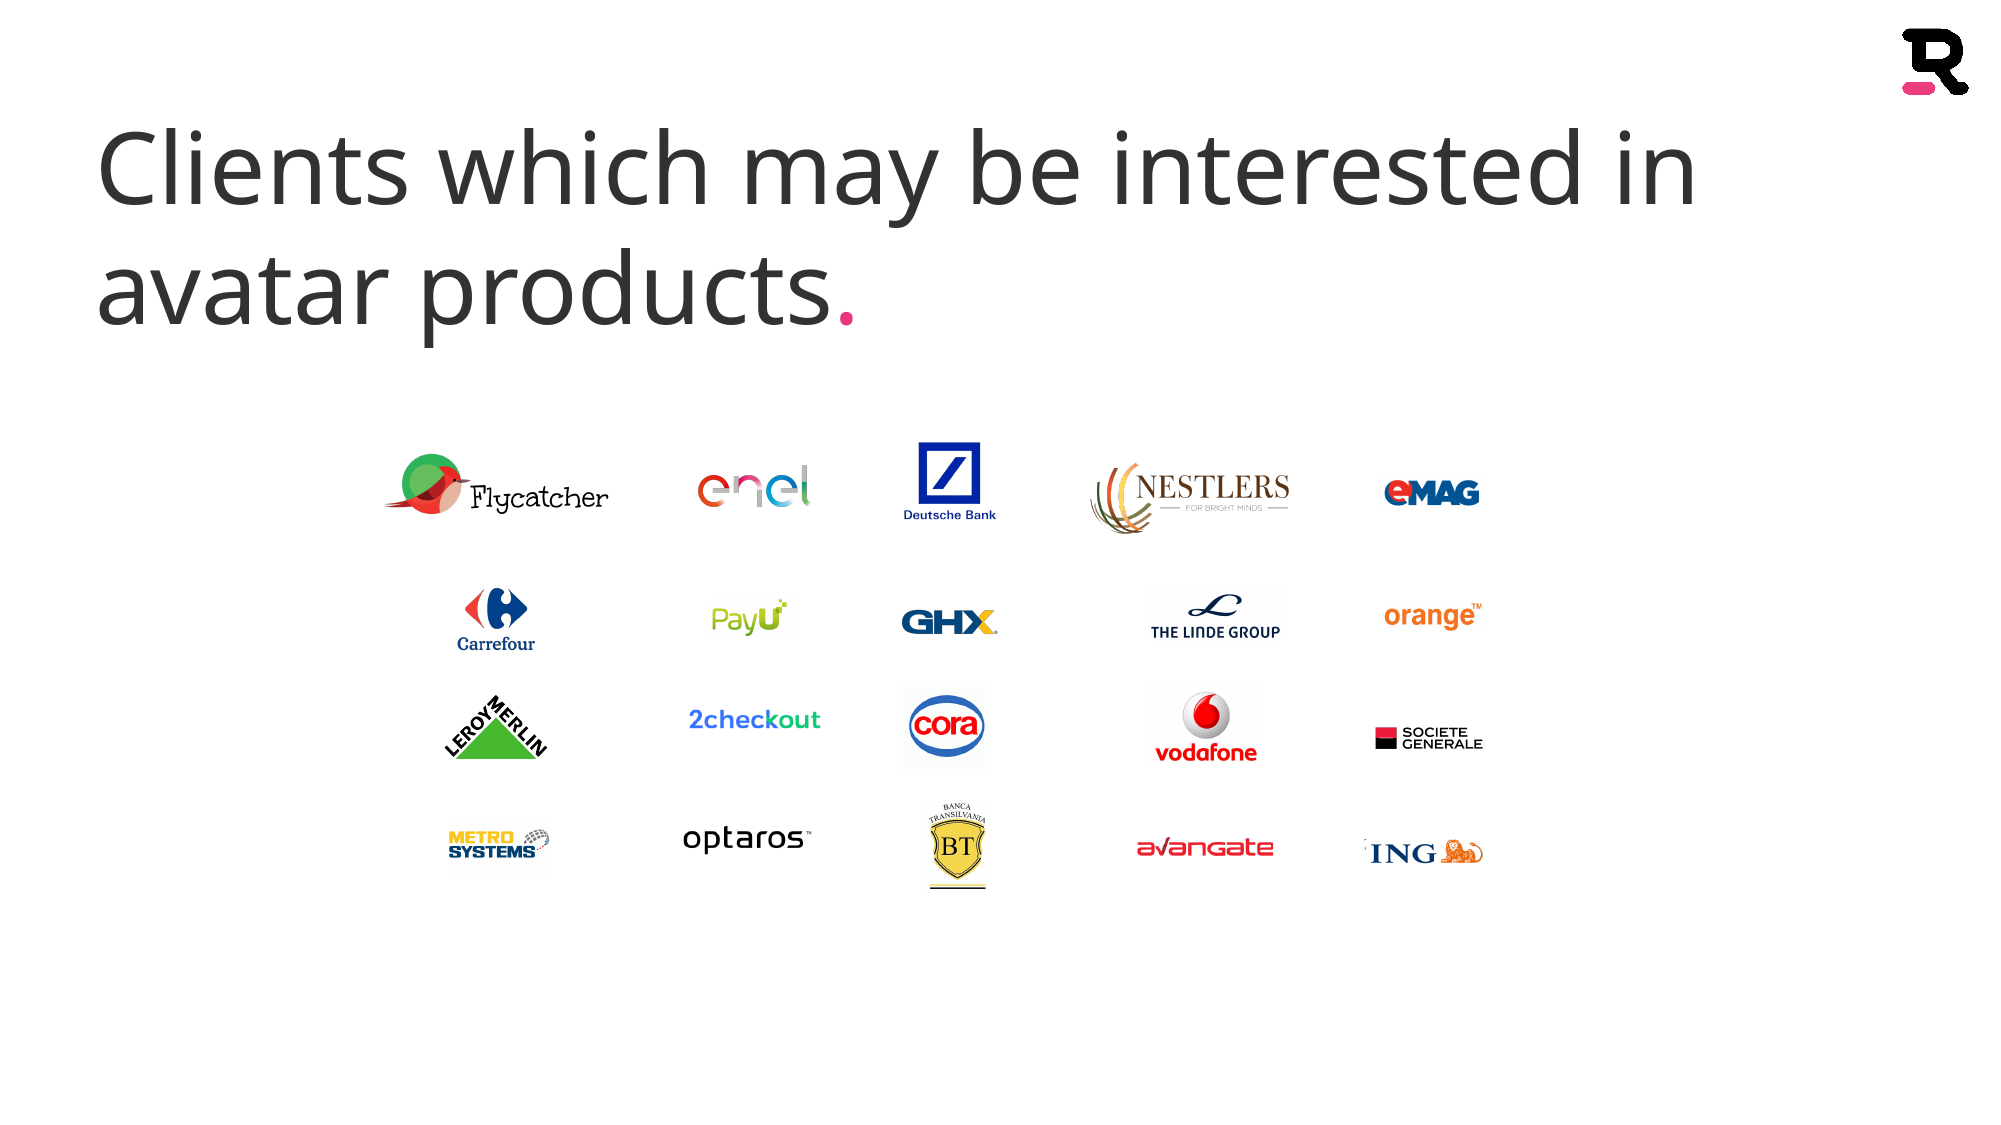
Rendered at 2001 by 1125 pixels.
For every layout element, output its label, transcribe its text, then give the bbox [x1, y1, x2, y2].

picture [1364, 839, 1486, 866]
picture [902, 681, 991, 770]
picture [1149, 682, 1262, 769]
picture [678, 801, 815, 880]
picture [686, 704, 823, 735]
picture [899, 438, 1002, 525]
picture [899, 591, 1000, 652]
picture [452, 586, 540, 652]
picture [923, 799, 991, 893]
picture [447, 816, 551, 876]
picture [441, 691, 551, 764]
picture [1384, 600, 1482, 638]
picture [382, 452, 610, 516]
text_box Clients which may be interested in avatar products. [74, 149, 1934, 300]
picture [1834, 0, 2000, 162]
picture [1377, 476, 1486, 511]
picture [1372, 722, 1486, 755]
picture [1090, 458, 1289, 539]
picture [710, 598, 799, 640]
picture [698, 465, 811, 507]
picture [1149, 589, 1283, 642]
picture [1137, 834, 1274, 867]
